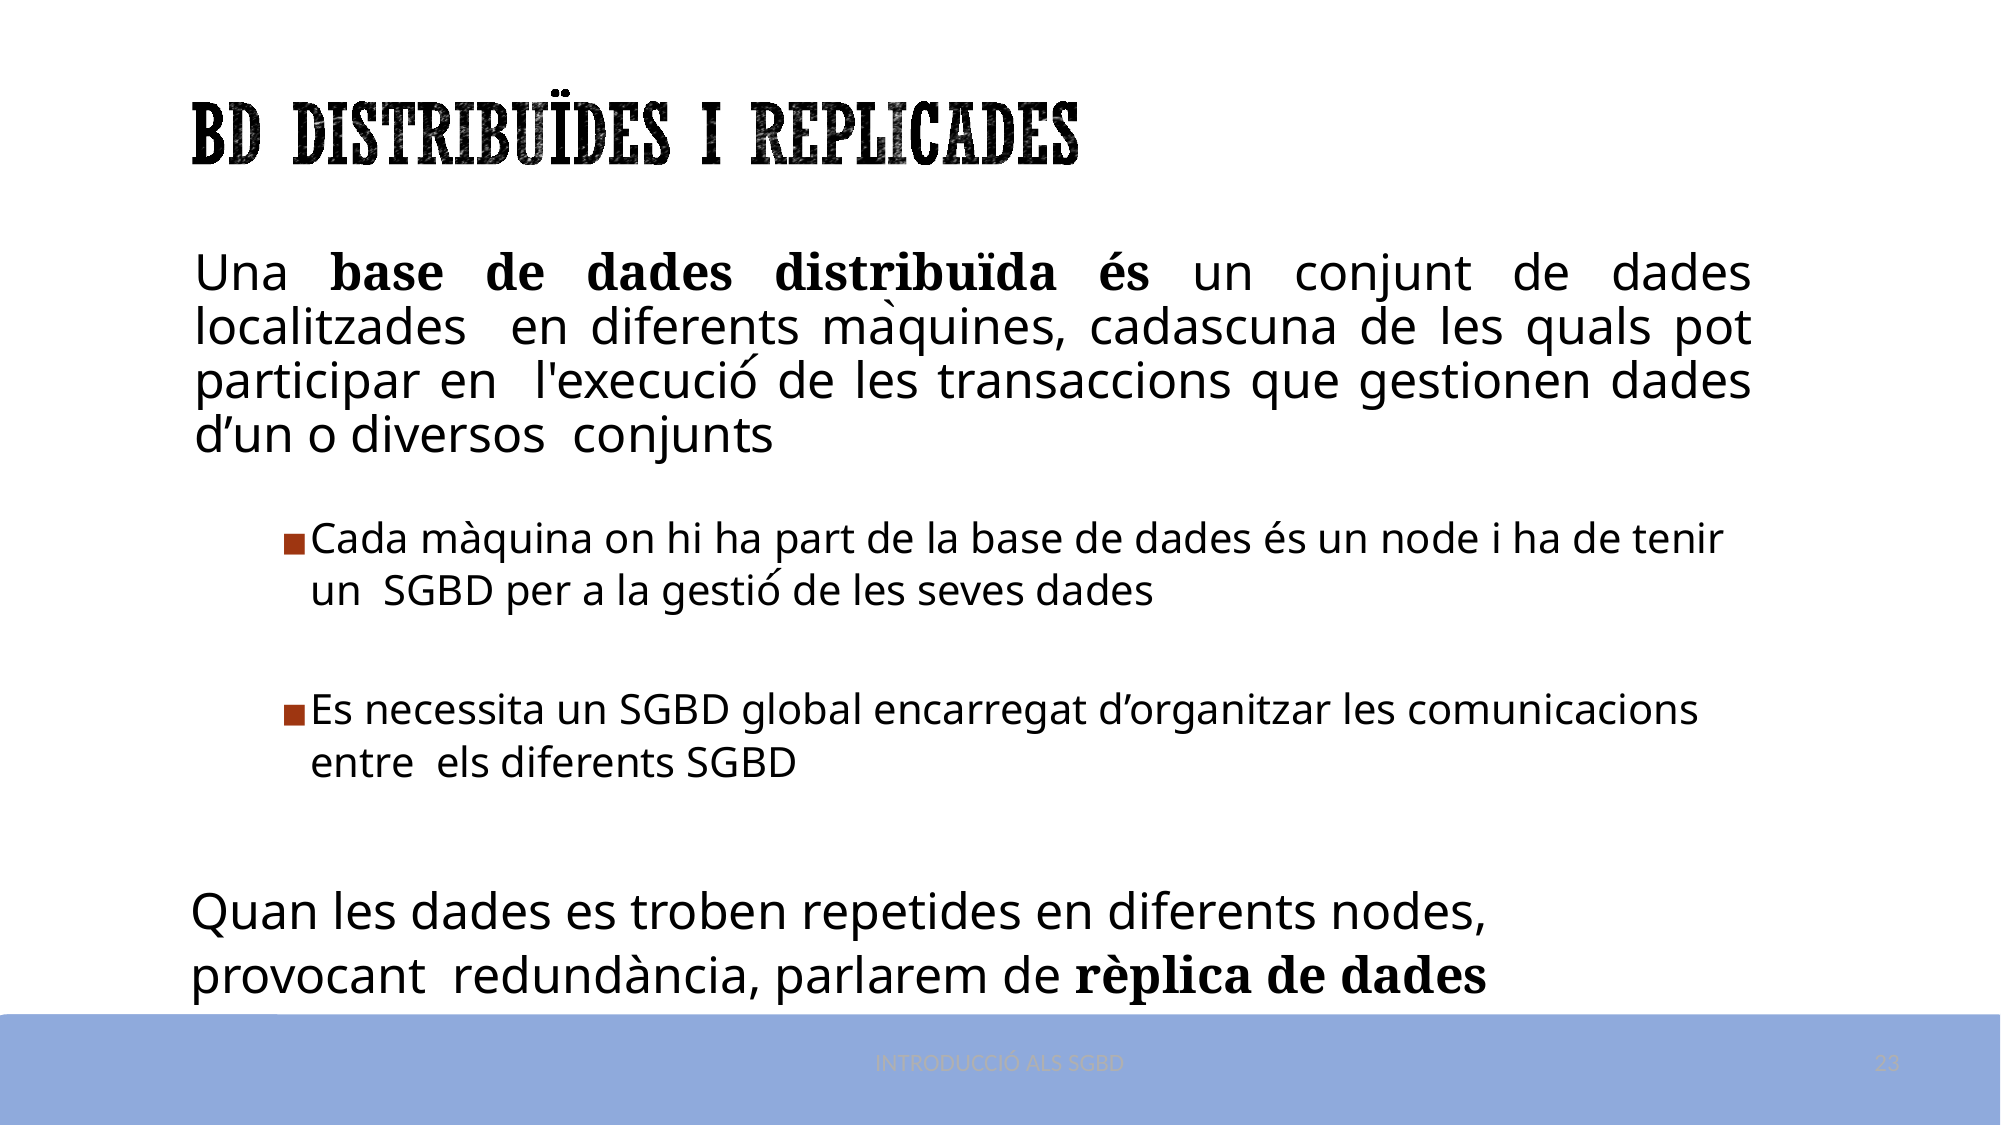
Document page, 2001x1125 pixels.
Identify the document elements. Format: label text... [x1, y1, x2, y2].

text_box [192, 89, 1078, 165]
footer INTRODUCCIÓ ALS SGBD [680, 1046, 1321, 1103]
title Una base de dades distribuïda és un conjunt de dades localitzades en diferents màquines, cadascuna de les quals pot participar en l'execució́ de les transaccions que gestionen dades d’un o diversos conjunts [192, 239, 1754, 464]
text_box Cada màquina on hi ha part de la base de dades és un node i ha de tenir un SGBD per a la gestió́ de les seves dades Es necessita un SGBD global encarregat d’organitzar les comunicacions entre els diferents SGBD Quan les dades es troben repetides en diferents nodes, provocant redundància, parlarem de rèplica de dades [188, 500, 1810, 1004]
slide_number 23 [1440, 1046, 1900, 1103]
